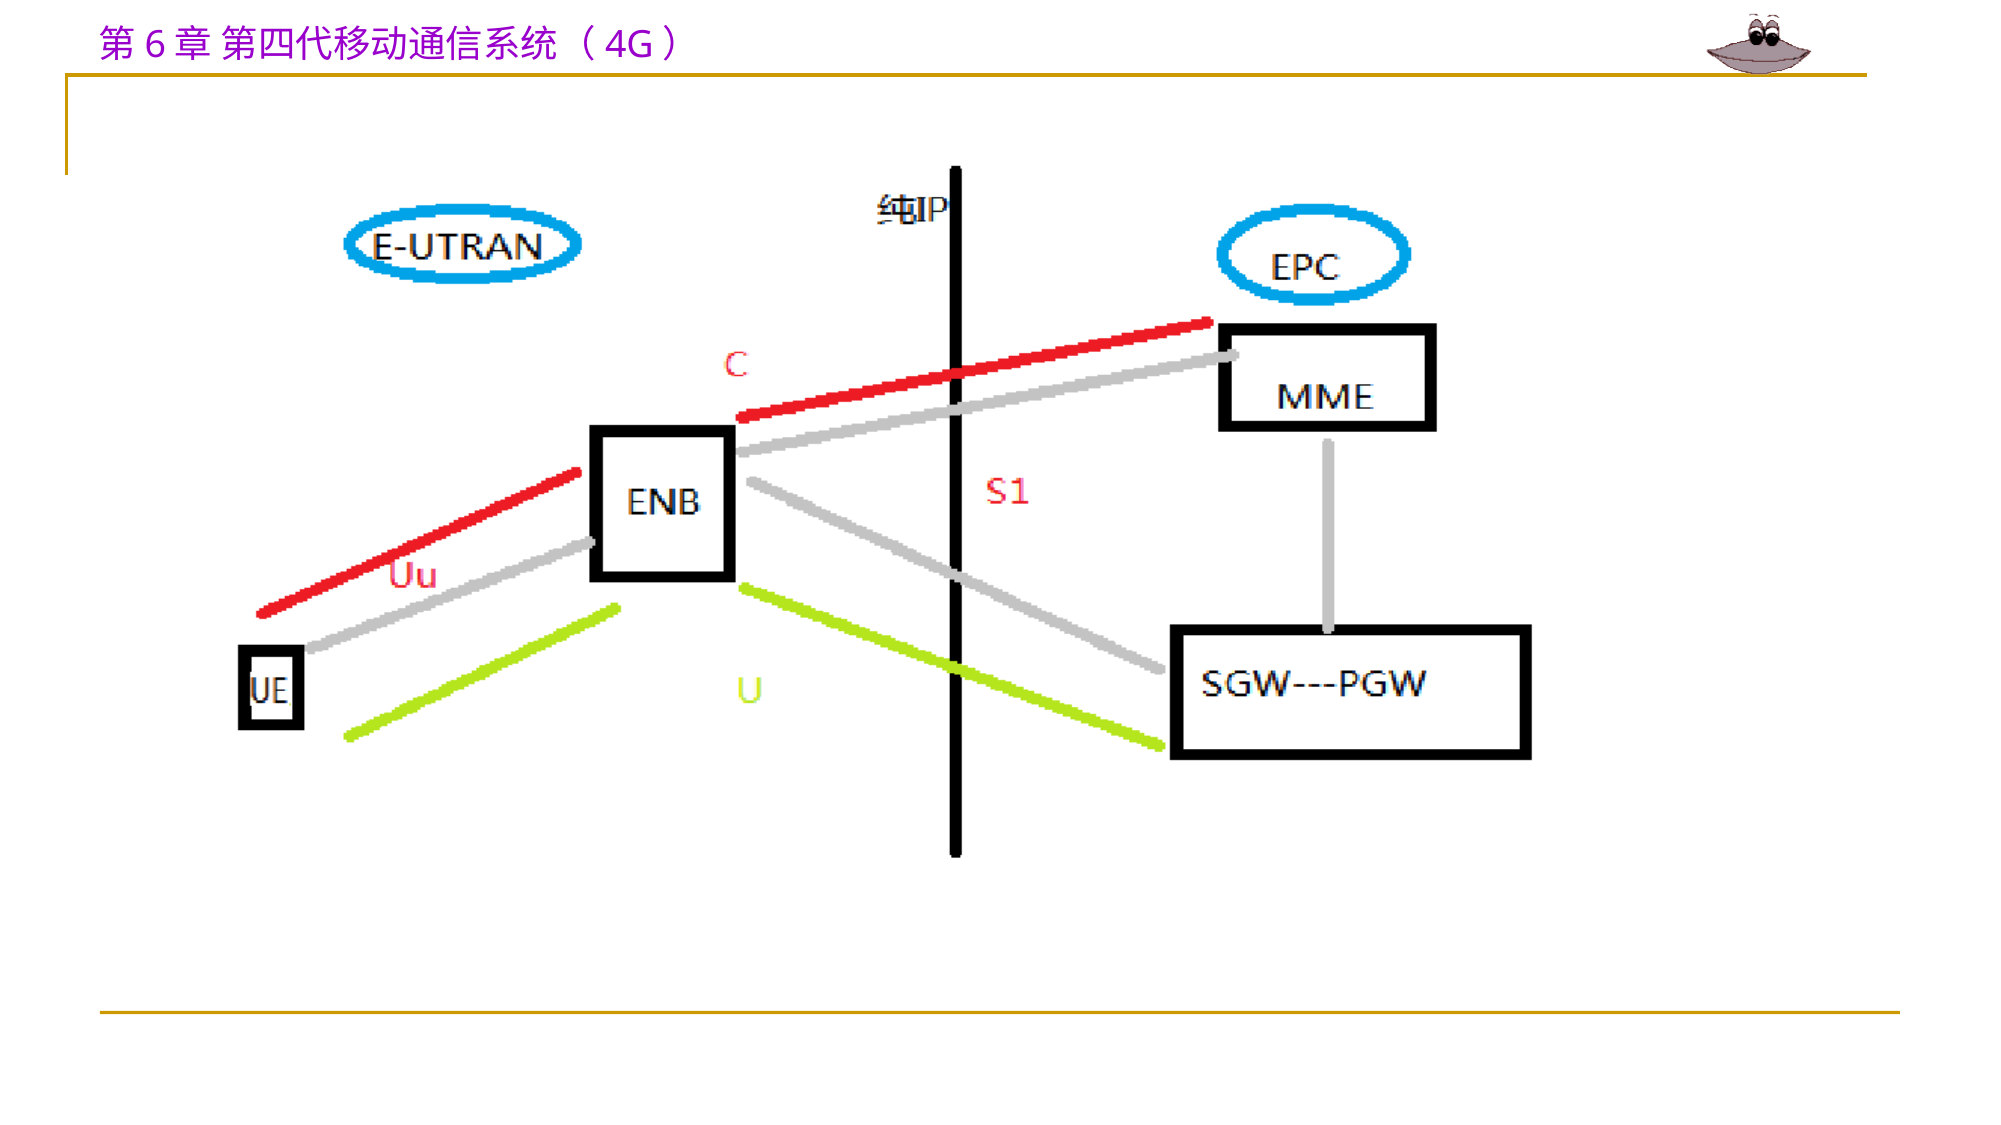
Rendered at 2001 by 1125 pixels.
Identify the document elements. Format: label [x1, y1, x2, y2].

picture [1650, 0, 1817, 87]
picture [187, 162, 1612, 904]
